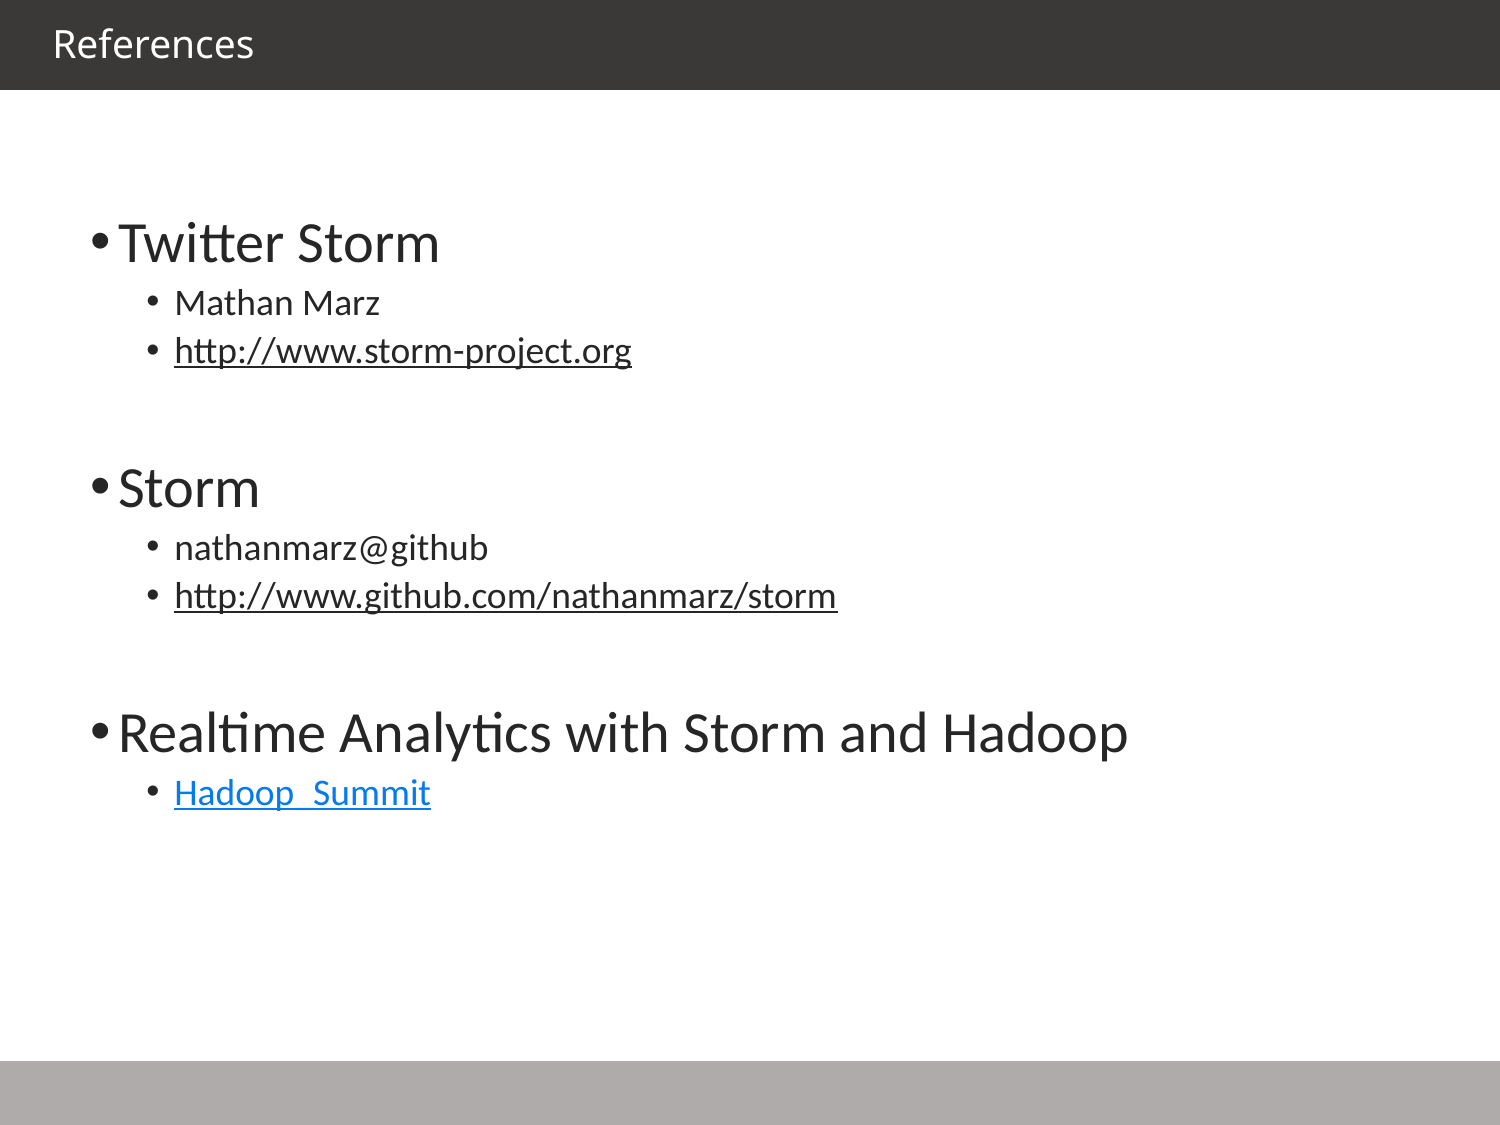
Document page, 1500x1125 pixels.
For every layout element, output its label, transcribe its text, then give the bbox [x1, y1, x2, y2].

text_box References [0, 0, 1500, 91]
list Twitter Storm Mathan Marz http://www.storm-project.org Storm nathanmarz@github http://www.github.com/nathanmarz/storm Realtime Analytics with Storm and Hadoop Hadoop_Summit [75, 204, 1425, 948]
text_box [0, 1060, 1500, 1125]
